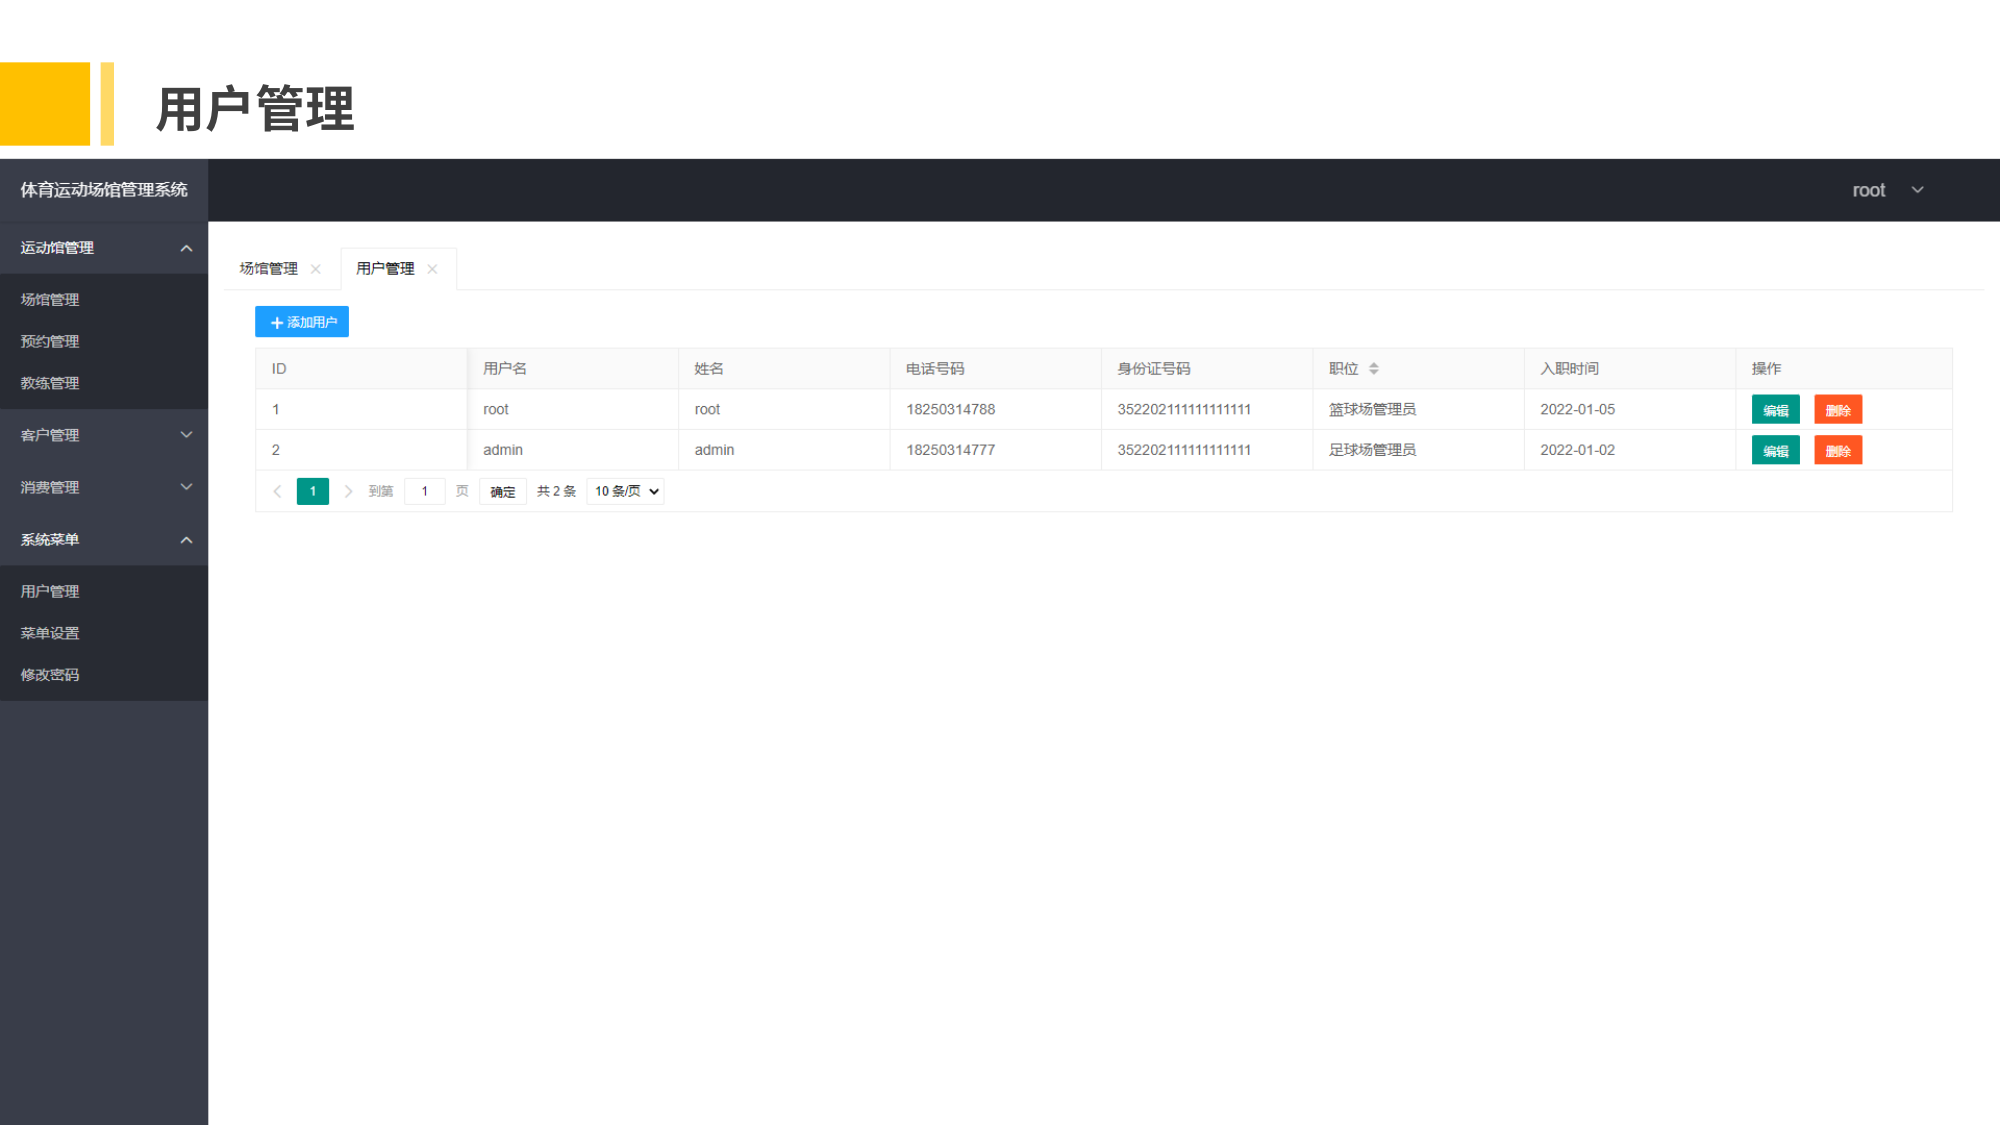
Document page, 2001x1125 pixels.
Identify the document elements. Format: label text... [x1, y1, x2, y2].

picture [0, 158, 2000, 1125]
text_box 用户管理 [140, 69, 633, 145]
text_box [0, 62, 115, 146]
